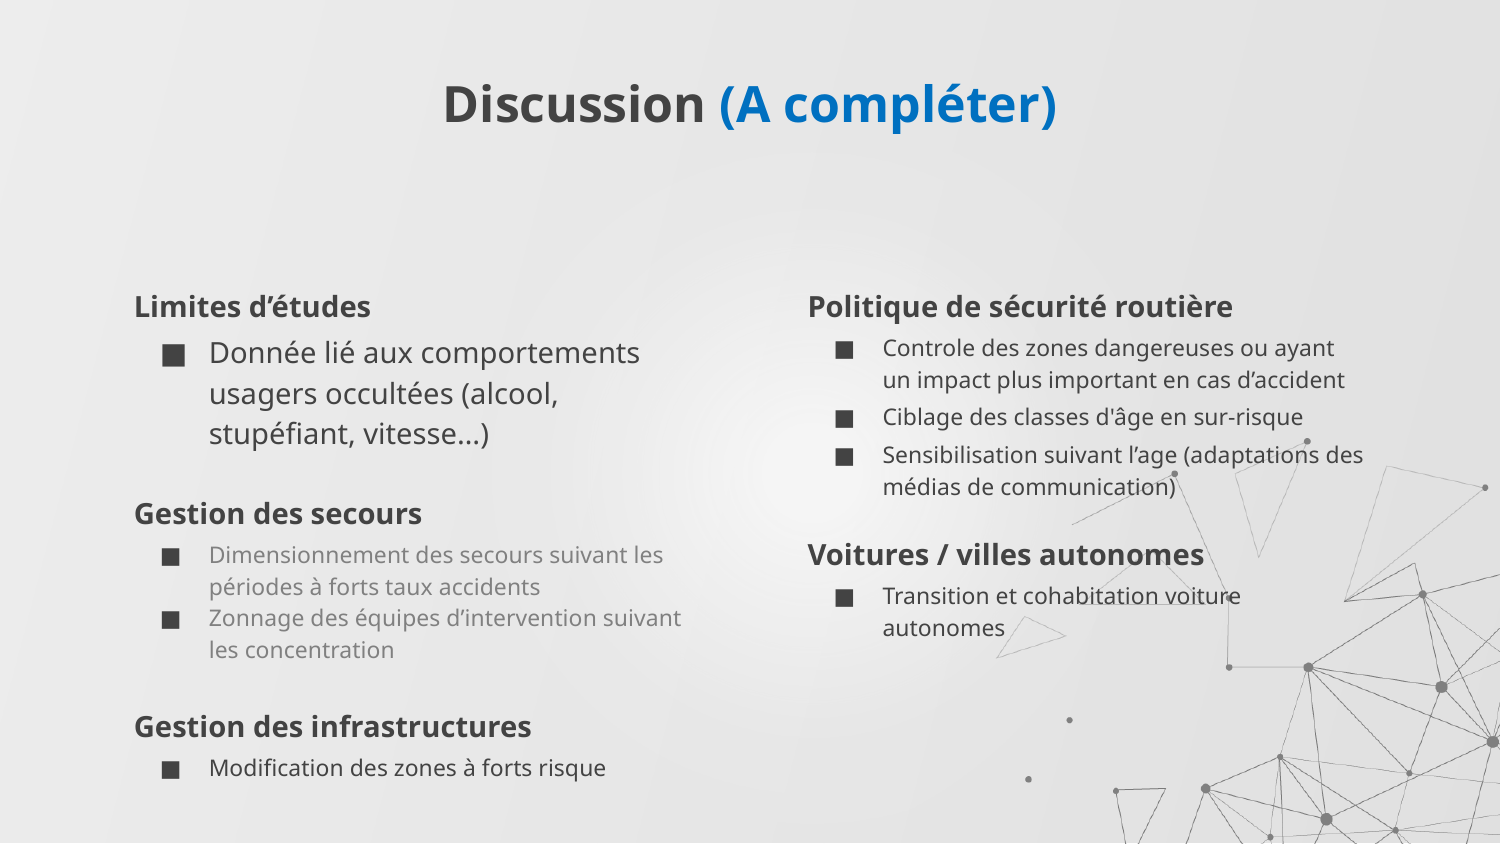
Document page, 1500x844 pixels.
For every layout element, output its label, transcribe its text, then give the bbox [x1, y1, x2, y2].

title Discussion (A compléter) [322, 57, 1178, 214]
list Politique de sécurité routière Controle des zones dangereuses ou ayant un impact plus important en cas d’accident Ciblage des classes d'âge en sur-risque Sensibilisation suivant l’age (adaptations des médias de communication) Voitures / villes autonomes Transition et cohabitation voiture autonomes [792, 268, 1382, 786]
picture [0, 0, 1500, 844]
list Limites d’études Donnée lié aux comportements usagers occultées (alcool, stupéfiant, vitesse…) Gestion des secours Dimensionnement des secours suivant les périodes à forts taux accidents Zonnage des équipes d’intervention suivant les concentration Gestion des infrastructures Modification des zones à forts risque [118, 268, 708, 786]
